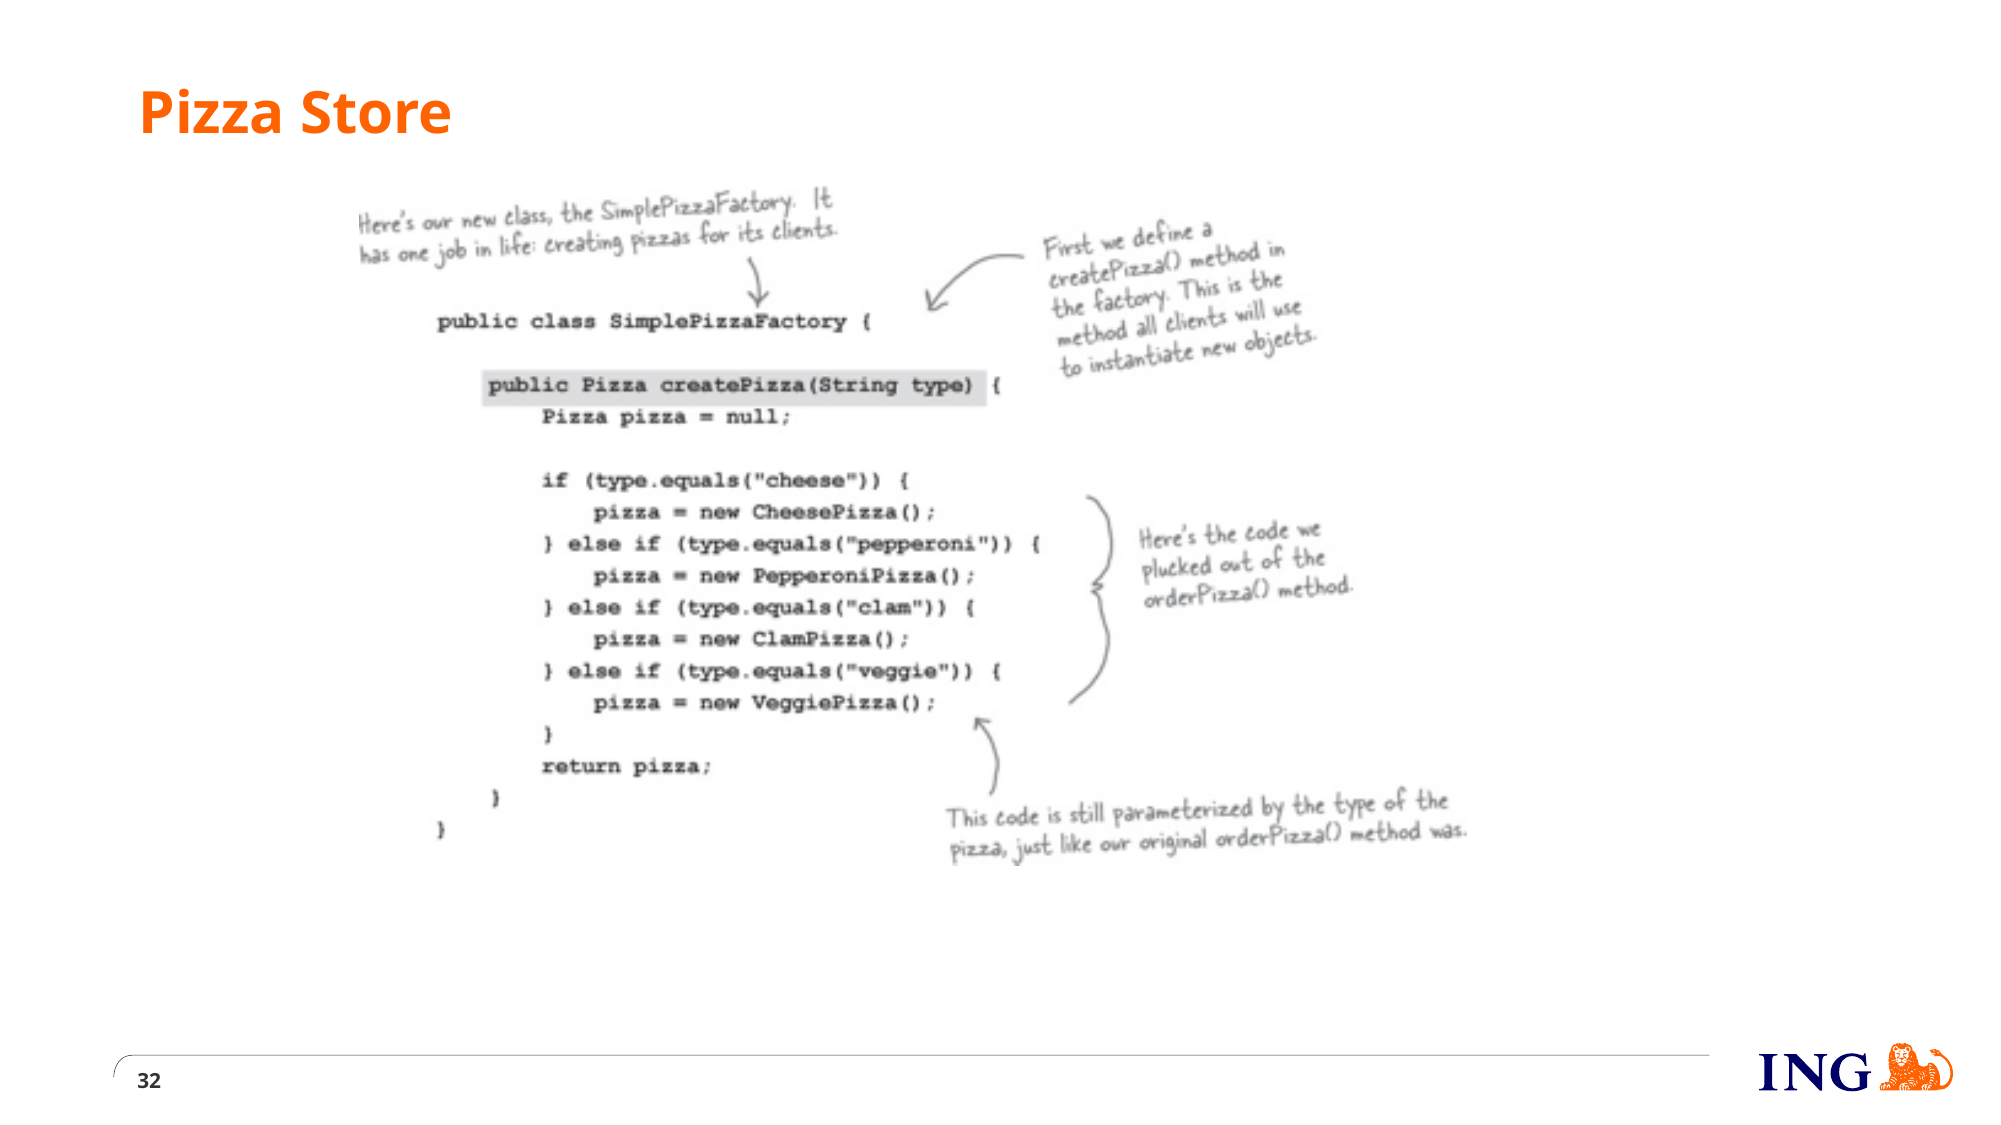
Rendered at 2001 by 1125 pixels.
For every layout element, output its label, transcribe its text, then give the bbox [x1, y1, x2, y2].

slide_number 32 [137, 1065, 219, 1097]
title Pizza Store [138, 46, 1858, 187]
picture [359, 186, 1467, 866]
